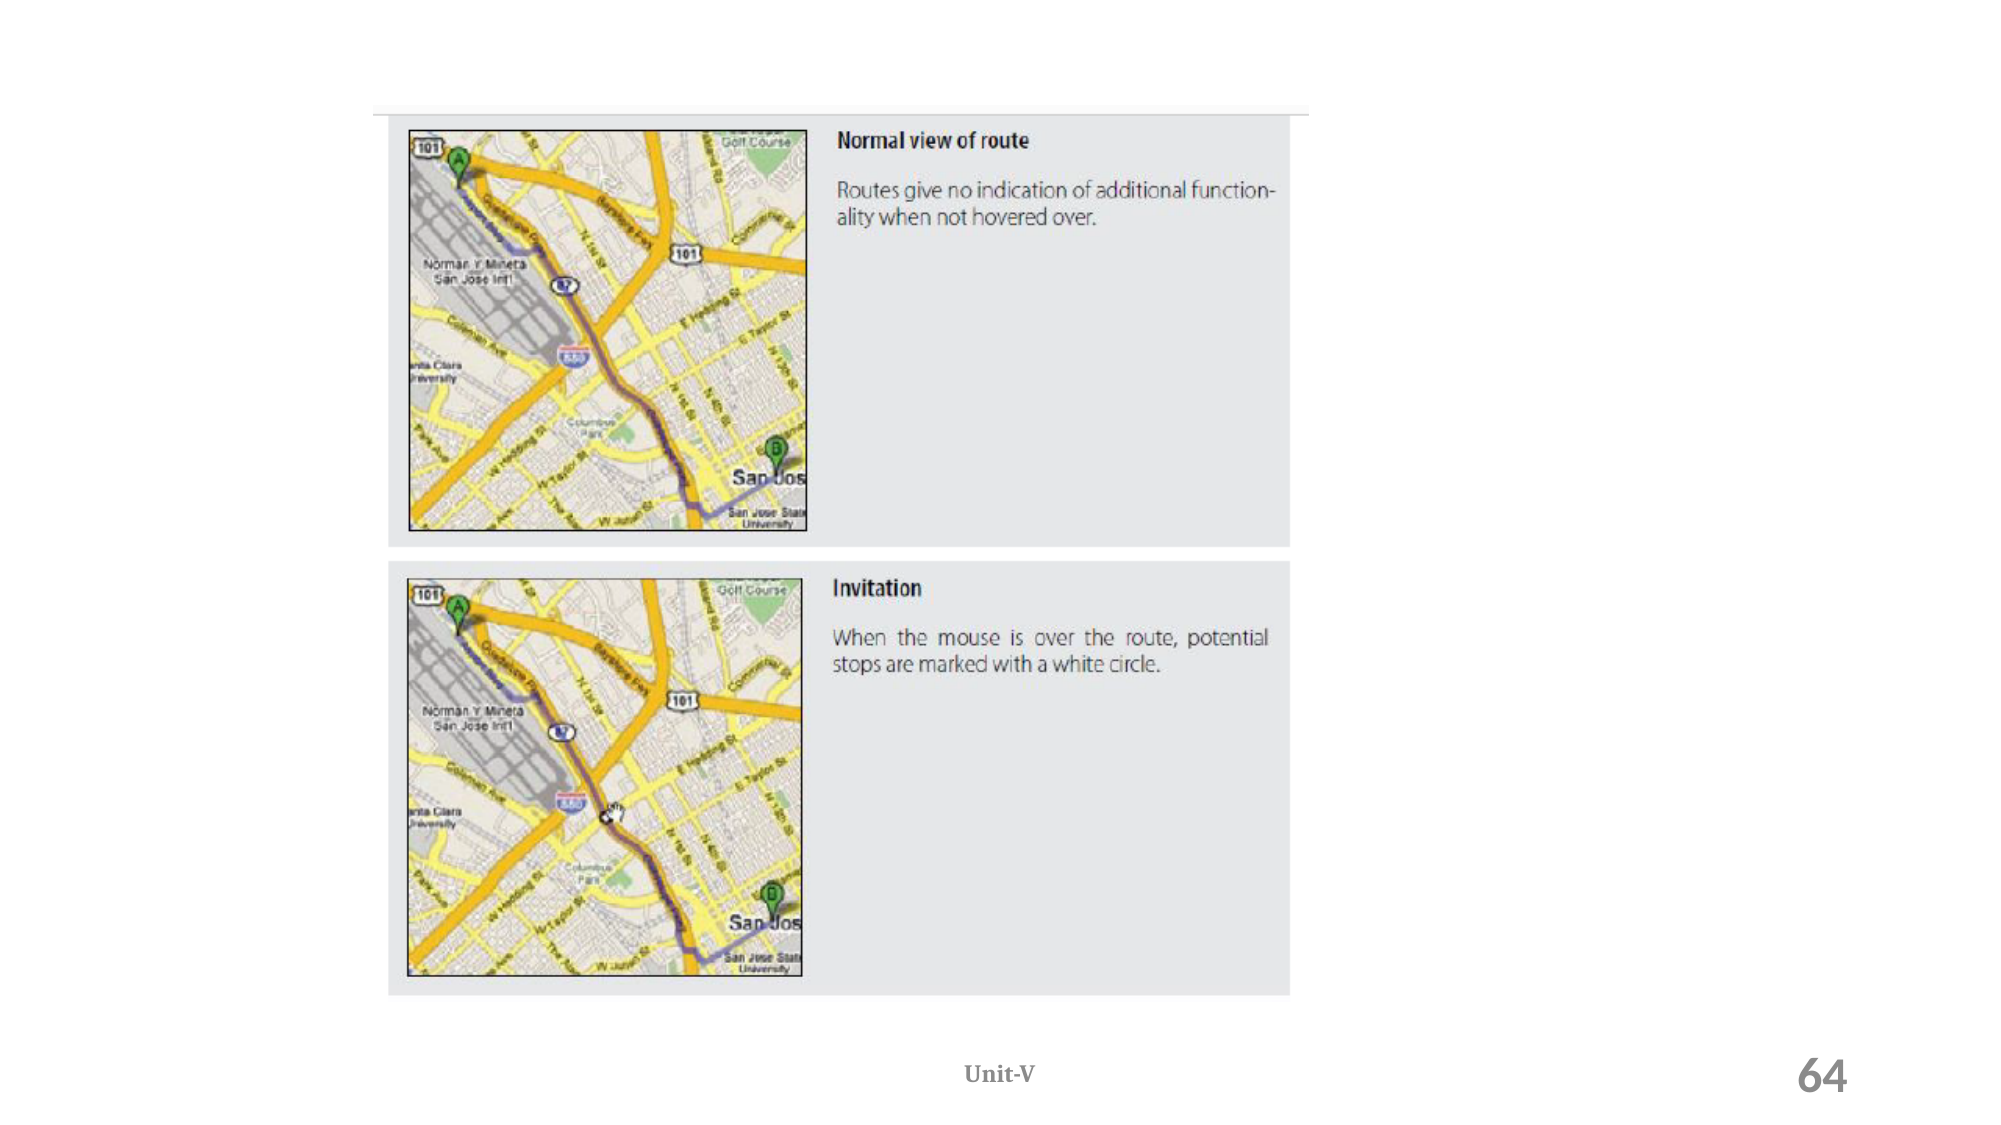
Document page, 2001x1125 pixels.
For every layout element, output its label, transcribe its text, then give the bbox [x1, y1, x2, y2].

picture [373, 105, 1309, 1002]
footer Unit-V [662, 1042, 1338, 1103]
slide_number 64 [1412, 1042, 1863, 1103]
